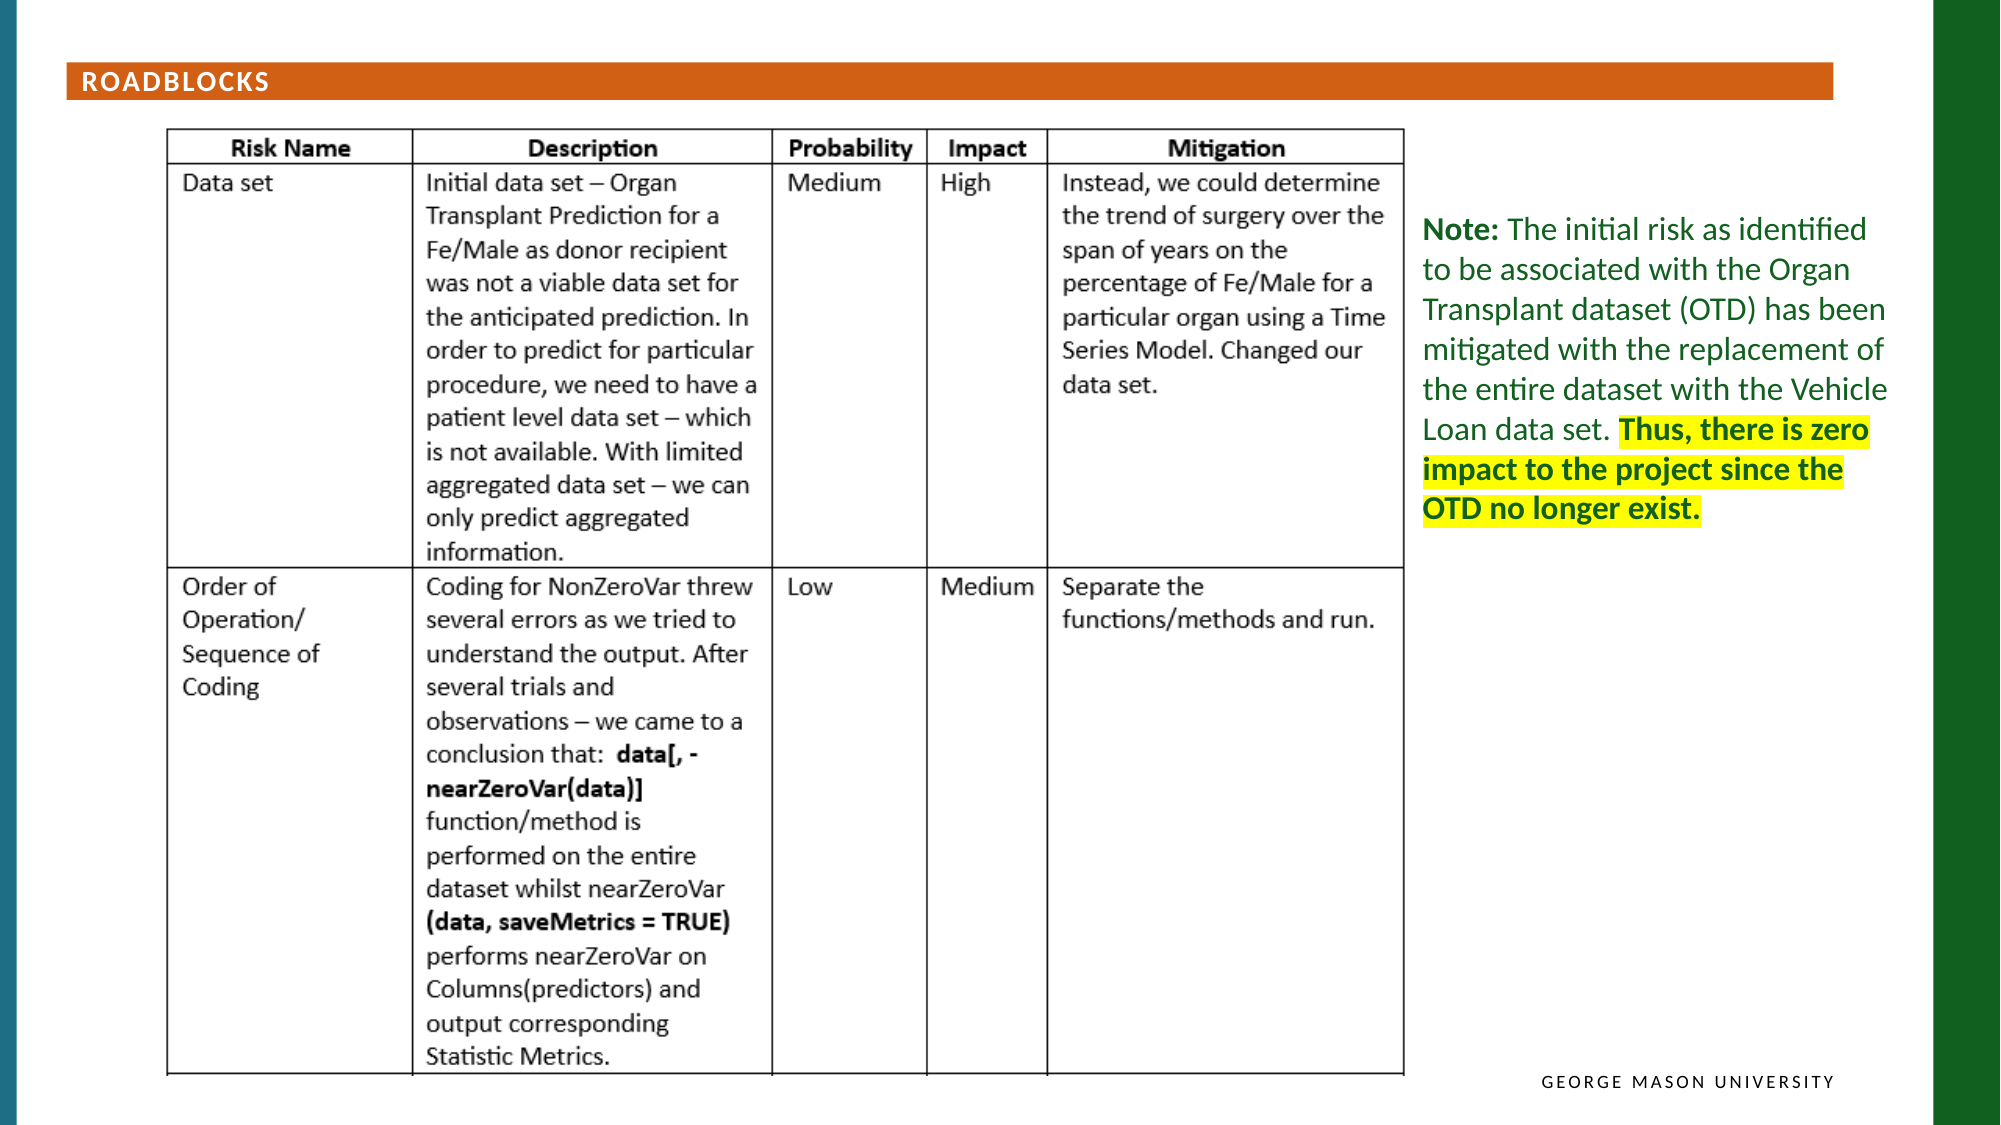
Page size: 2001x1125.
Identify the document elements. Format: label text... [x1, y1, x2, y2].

list Roadblocks [66, 62, 1834, 100]
picture [162, 124, 1409, 1076]
text_box Note: The initial risk as identified to be associated with the Organ Transplant dataset (OTD) has been mitigated with the replacement of the entire dataset with the Vehicle Loan data set. Thus, there is zero impact to the project since the OTD no longer exist. [1417, 199, 1908, 535]
